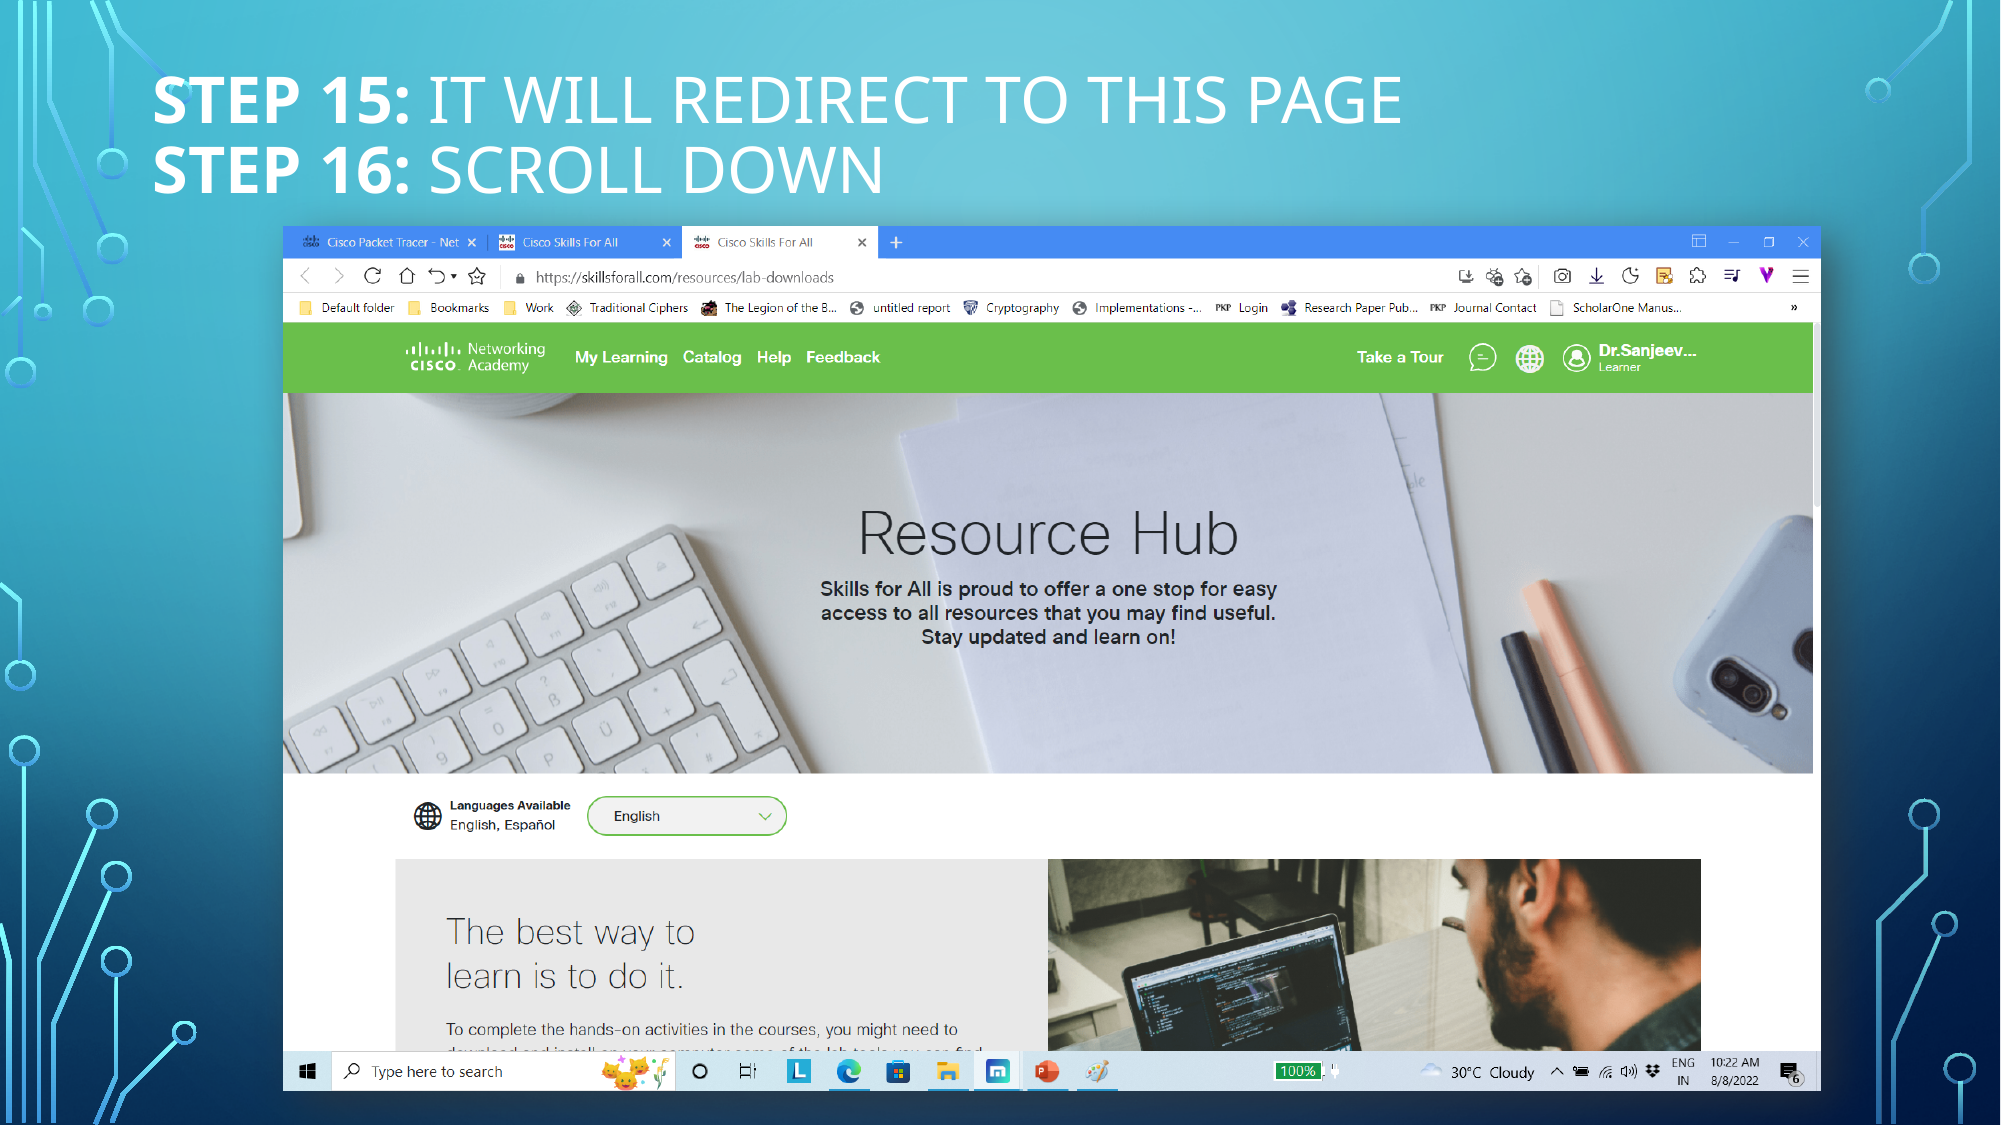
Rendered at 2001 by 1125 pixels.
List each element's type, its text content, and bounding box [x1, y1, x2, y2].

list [283, 225, 1821, 1091]
title Step 15: It will redirect to this page Step 16: Scroll Down [137, 59, 1863, 216]
